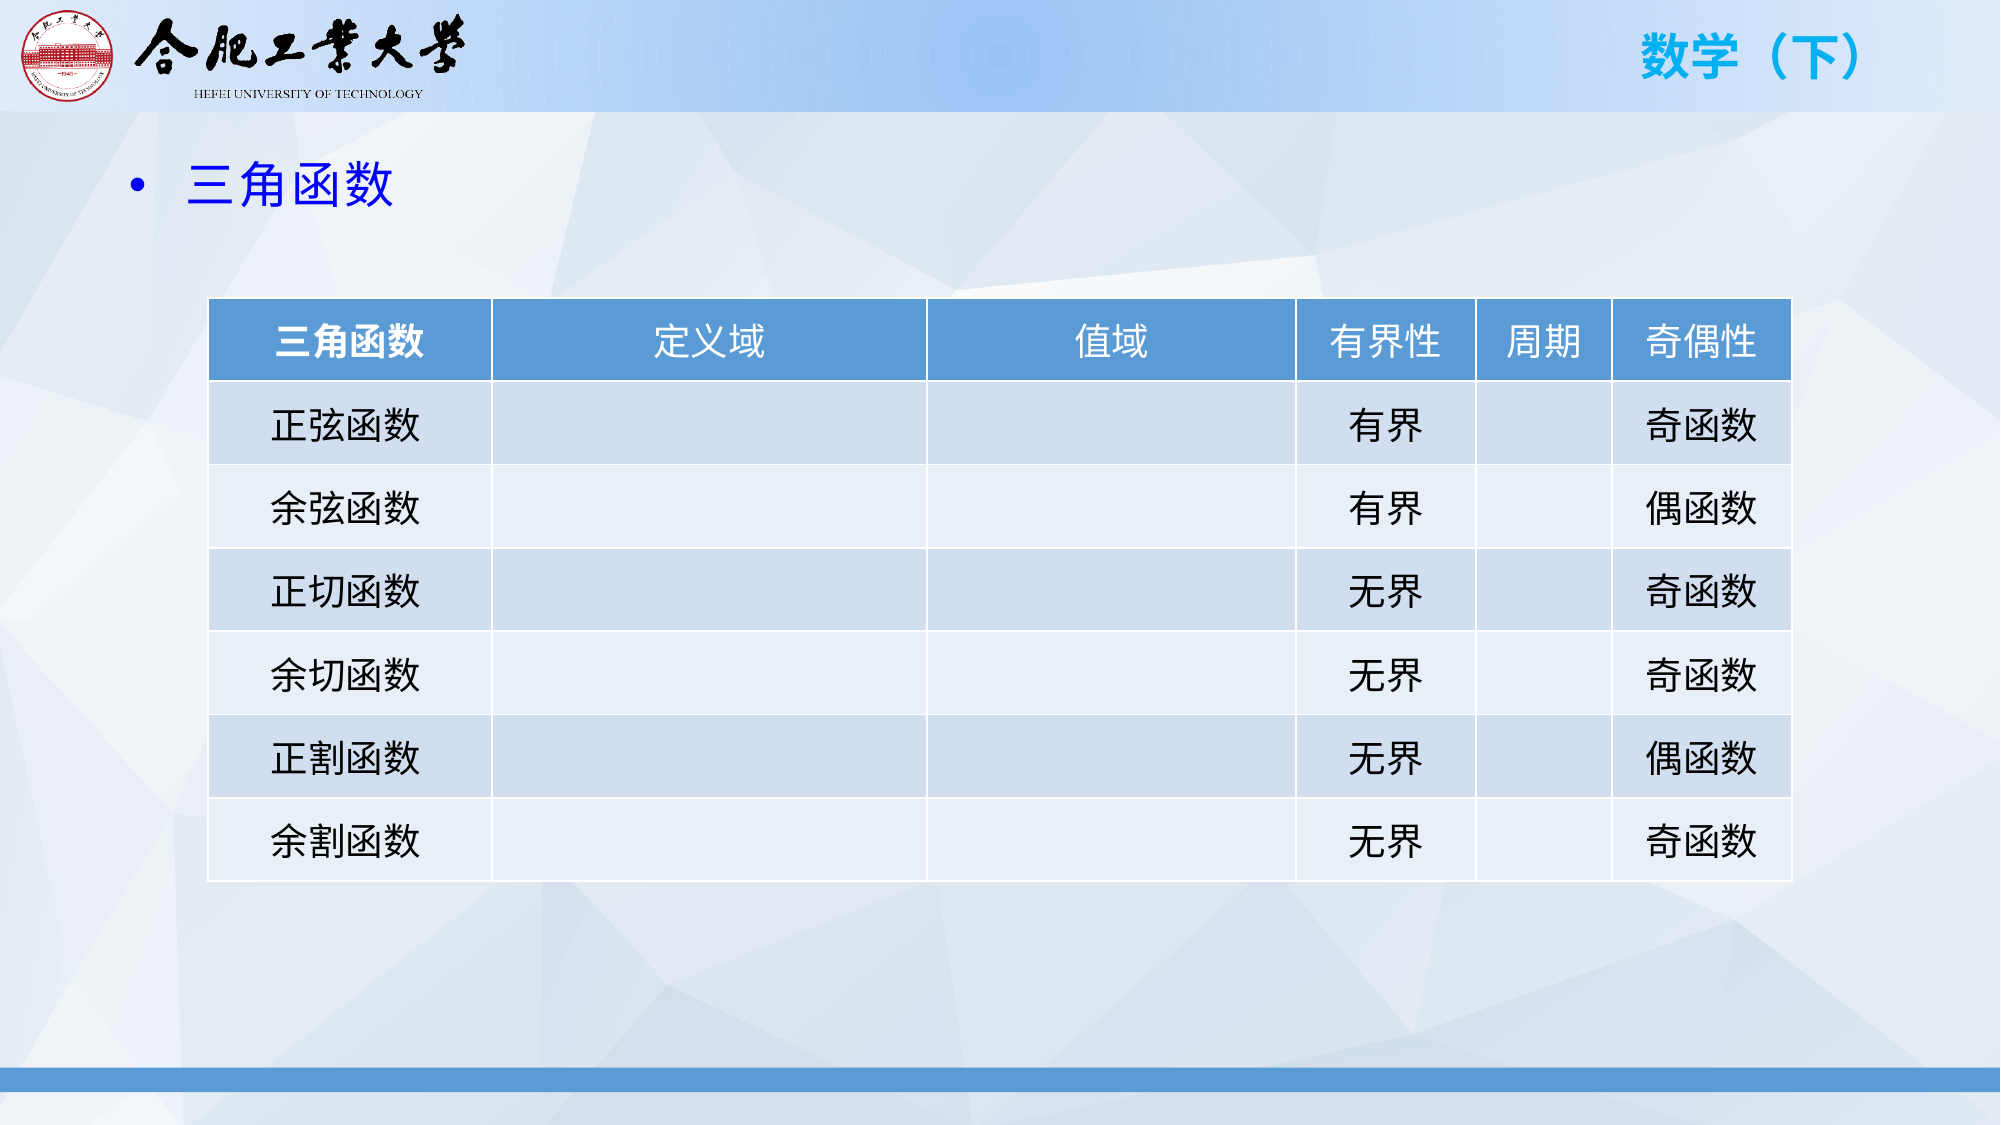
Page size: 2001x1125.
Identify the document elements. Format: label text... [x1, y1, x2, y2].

list 三角函数 [114, 134, 1886, 991]
picture [21, 10, 113, 102]
picture [134, 13, 465, 98]
picture [0, 0, 2001, 1125]
